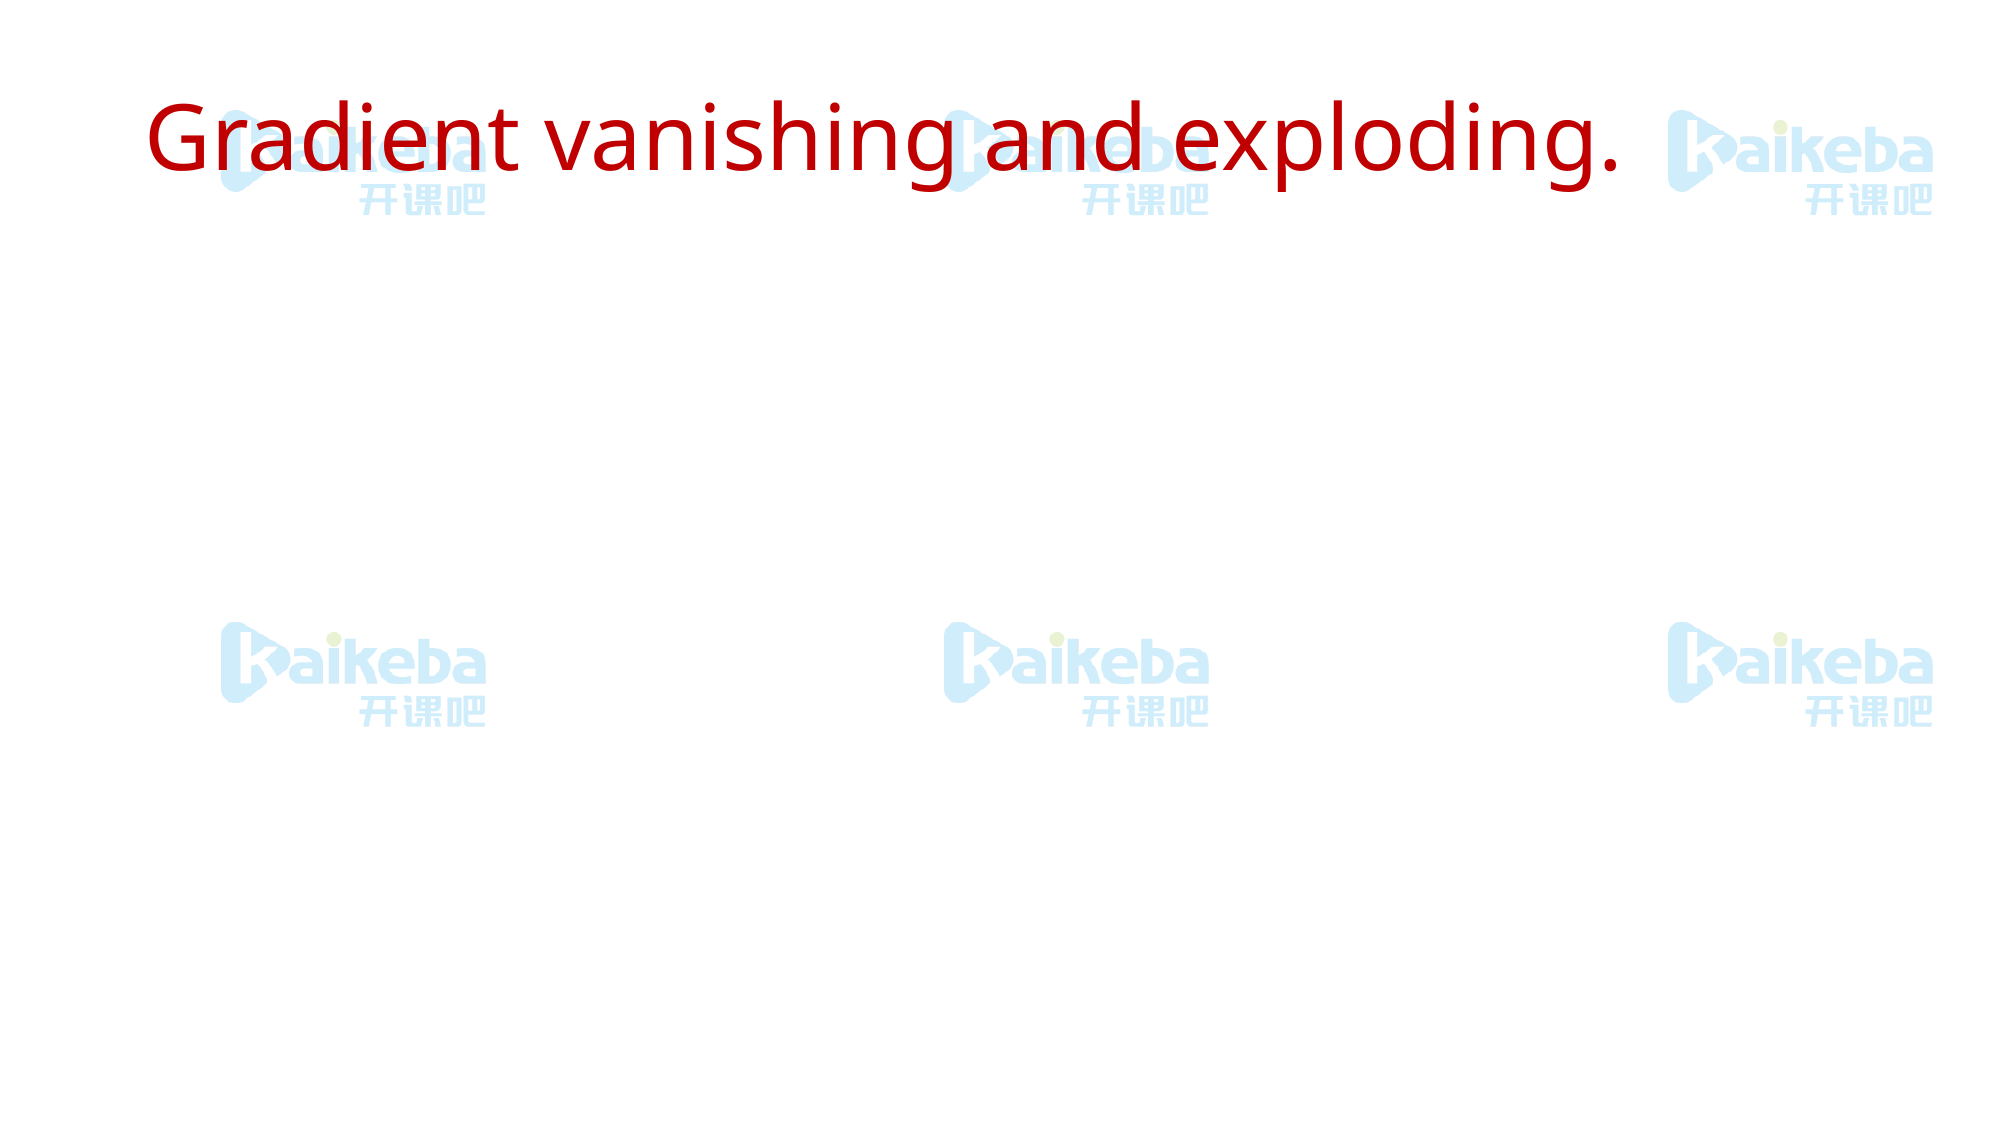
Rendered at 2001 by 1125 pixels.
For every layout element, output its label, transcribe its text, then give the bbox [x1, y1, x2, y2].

title Gradient vanishing and exploding. [136, 31, 1863, 251]
